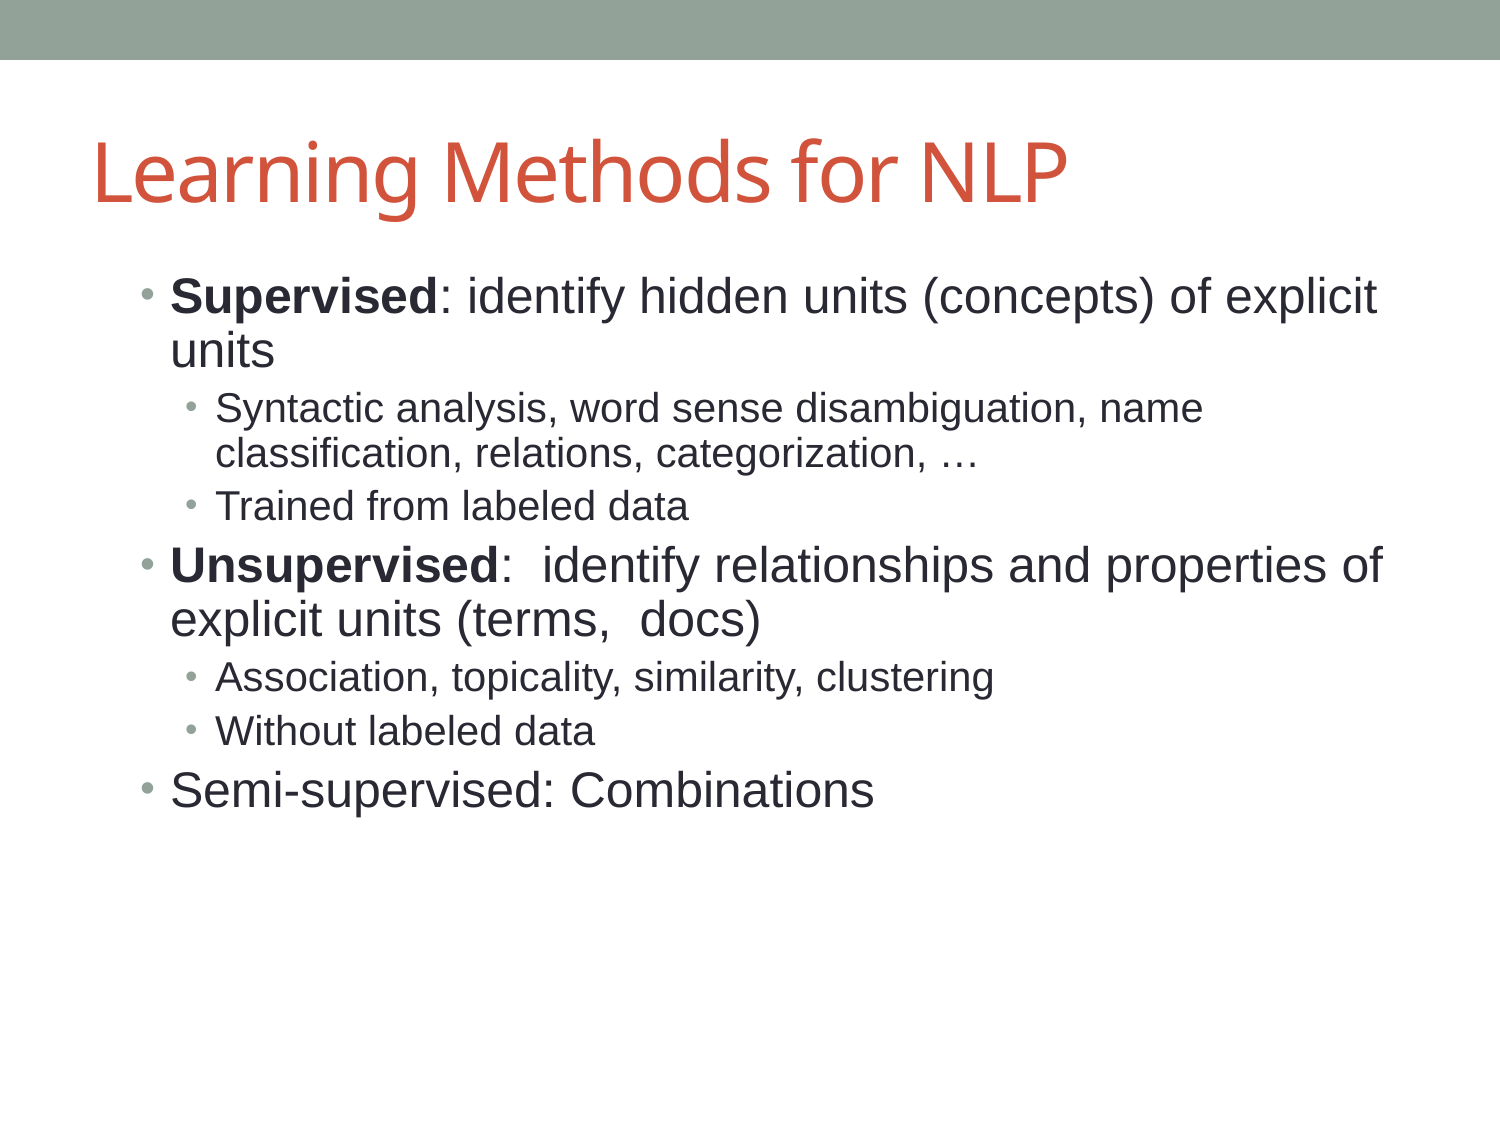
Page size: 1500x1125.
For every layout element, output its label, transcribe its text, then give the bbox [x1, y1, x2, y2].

list Supervised: identify hidden units (concepts) of explicit units Syntactic analysis, word sense disambiguation, name classification, relations, categorization, … Trained from labeled data Unsupervised: identify relationships and properties of explicit units (terms, docs) Association, topicality, similarity, clustering Without labeled data Semi-supervised: Combinations [125, 262, 1400, 1013]
title Learning Methods for NLP [75, 87, 1425, 250]
